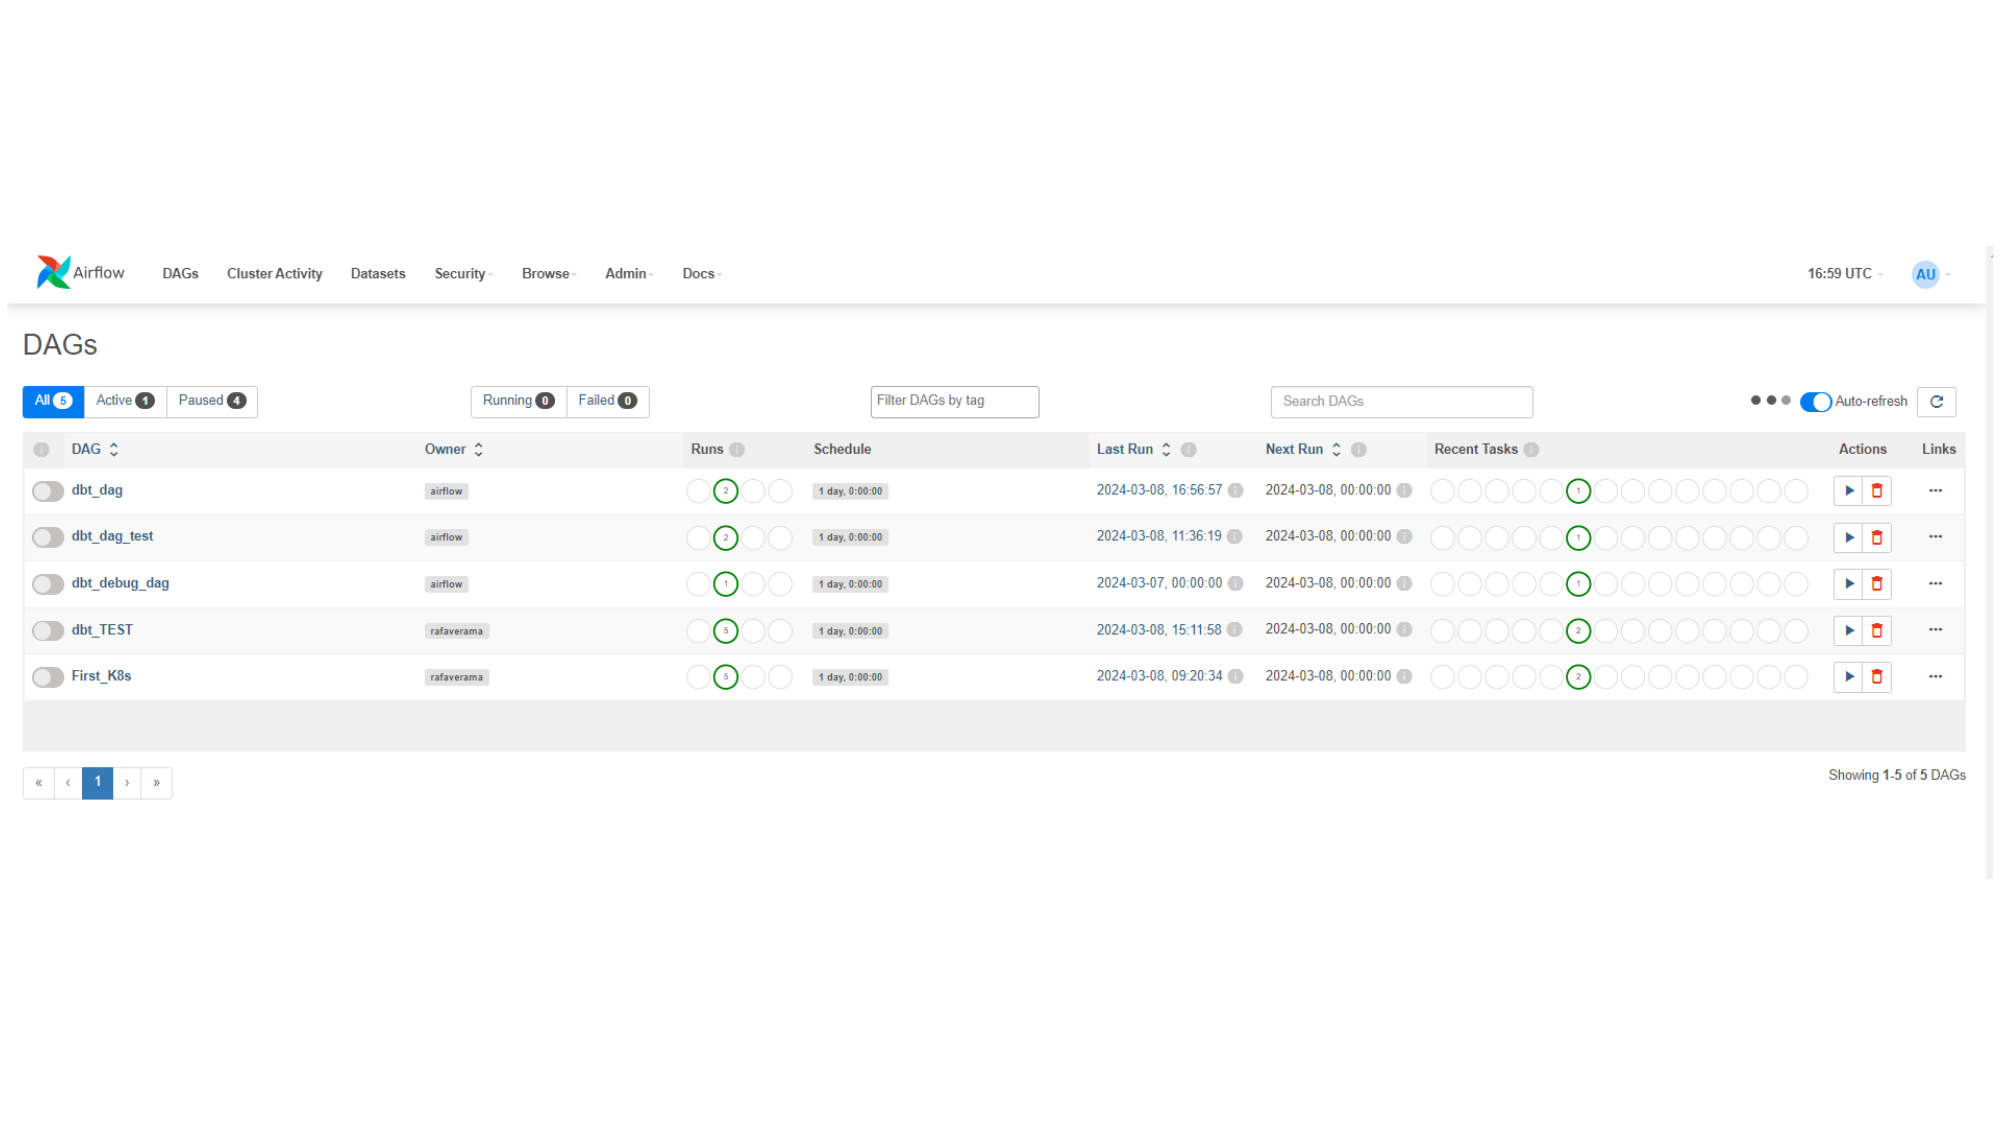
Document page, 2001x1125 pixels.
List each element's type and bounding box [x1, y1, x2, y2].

picture [6, 246, 1994, 879]
